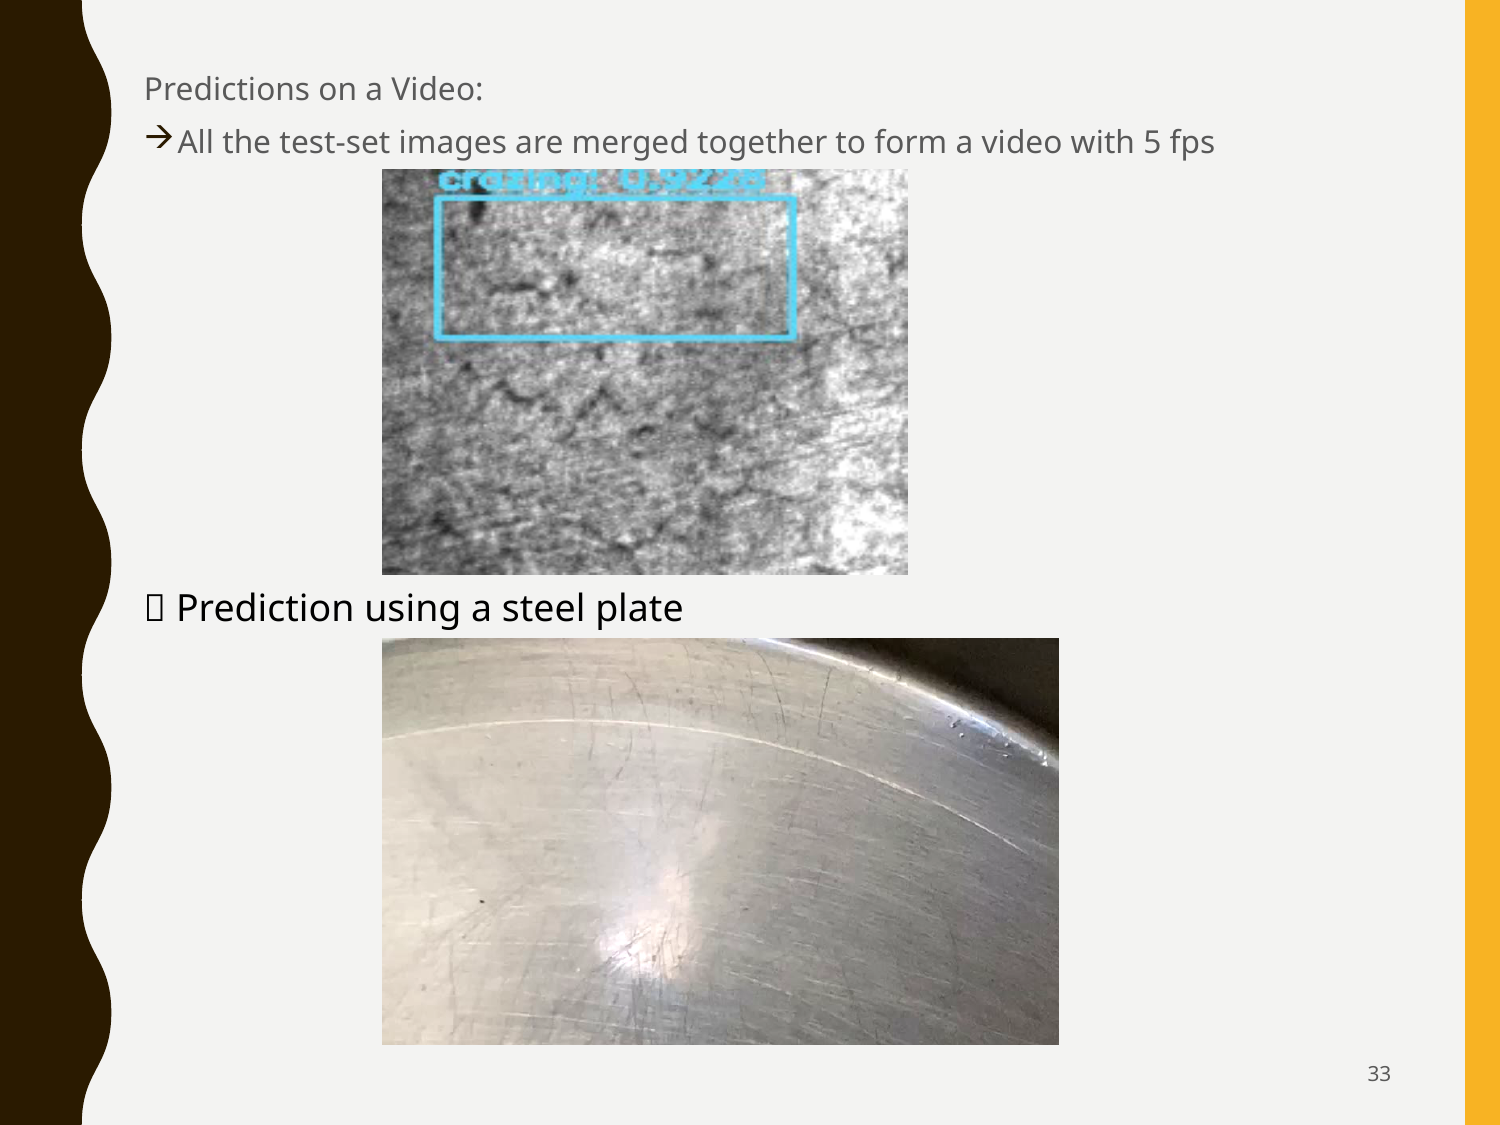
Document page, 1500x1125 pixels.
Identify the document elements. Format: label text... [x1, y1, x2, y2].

slide_number 33 [1059, 1045, 1407, 1103]
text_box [381, 168, 909, 575]
list Predictions on a Video: All the test-set images are merged together to form a video with 5 fps [128, 8, 1407, 169]
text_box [381, 637, 1060, 1046]
text_box  Prediction using a steel plate [128, 576, 1319, 637]
